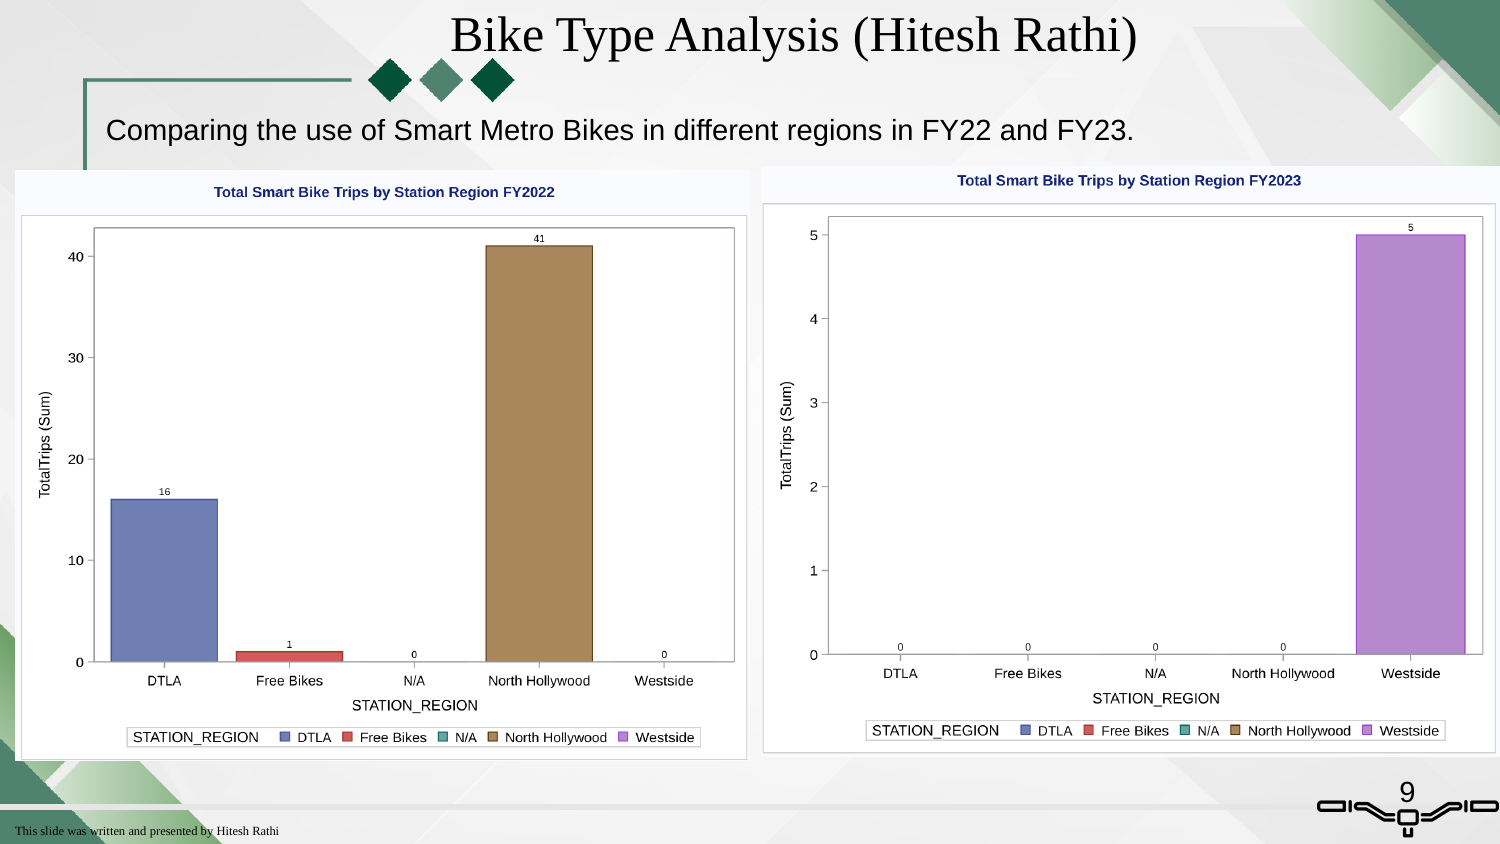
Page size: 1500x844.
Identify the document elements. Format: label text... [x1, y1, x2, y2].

text_box This slide was written and presented by Hitesh Rathi [0, 810, 1317, 844]
text_box 9 [1316, 765, 1499, 816]
text_box Comparing the use of Smart Metro Bikes in different regions in FY22 and FY23. [91, 103, 1500, 154]
text_box Bike Type Analysis (Hitesh Rathi) [435, 0, 1153, 70]
text_box [0, 804, 1316, 810]
picture [0, 0, 1500, 844]
